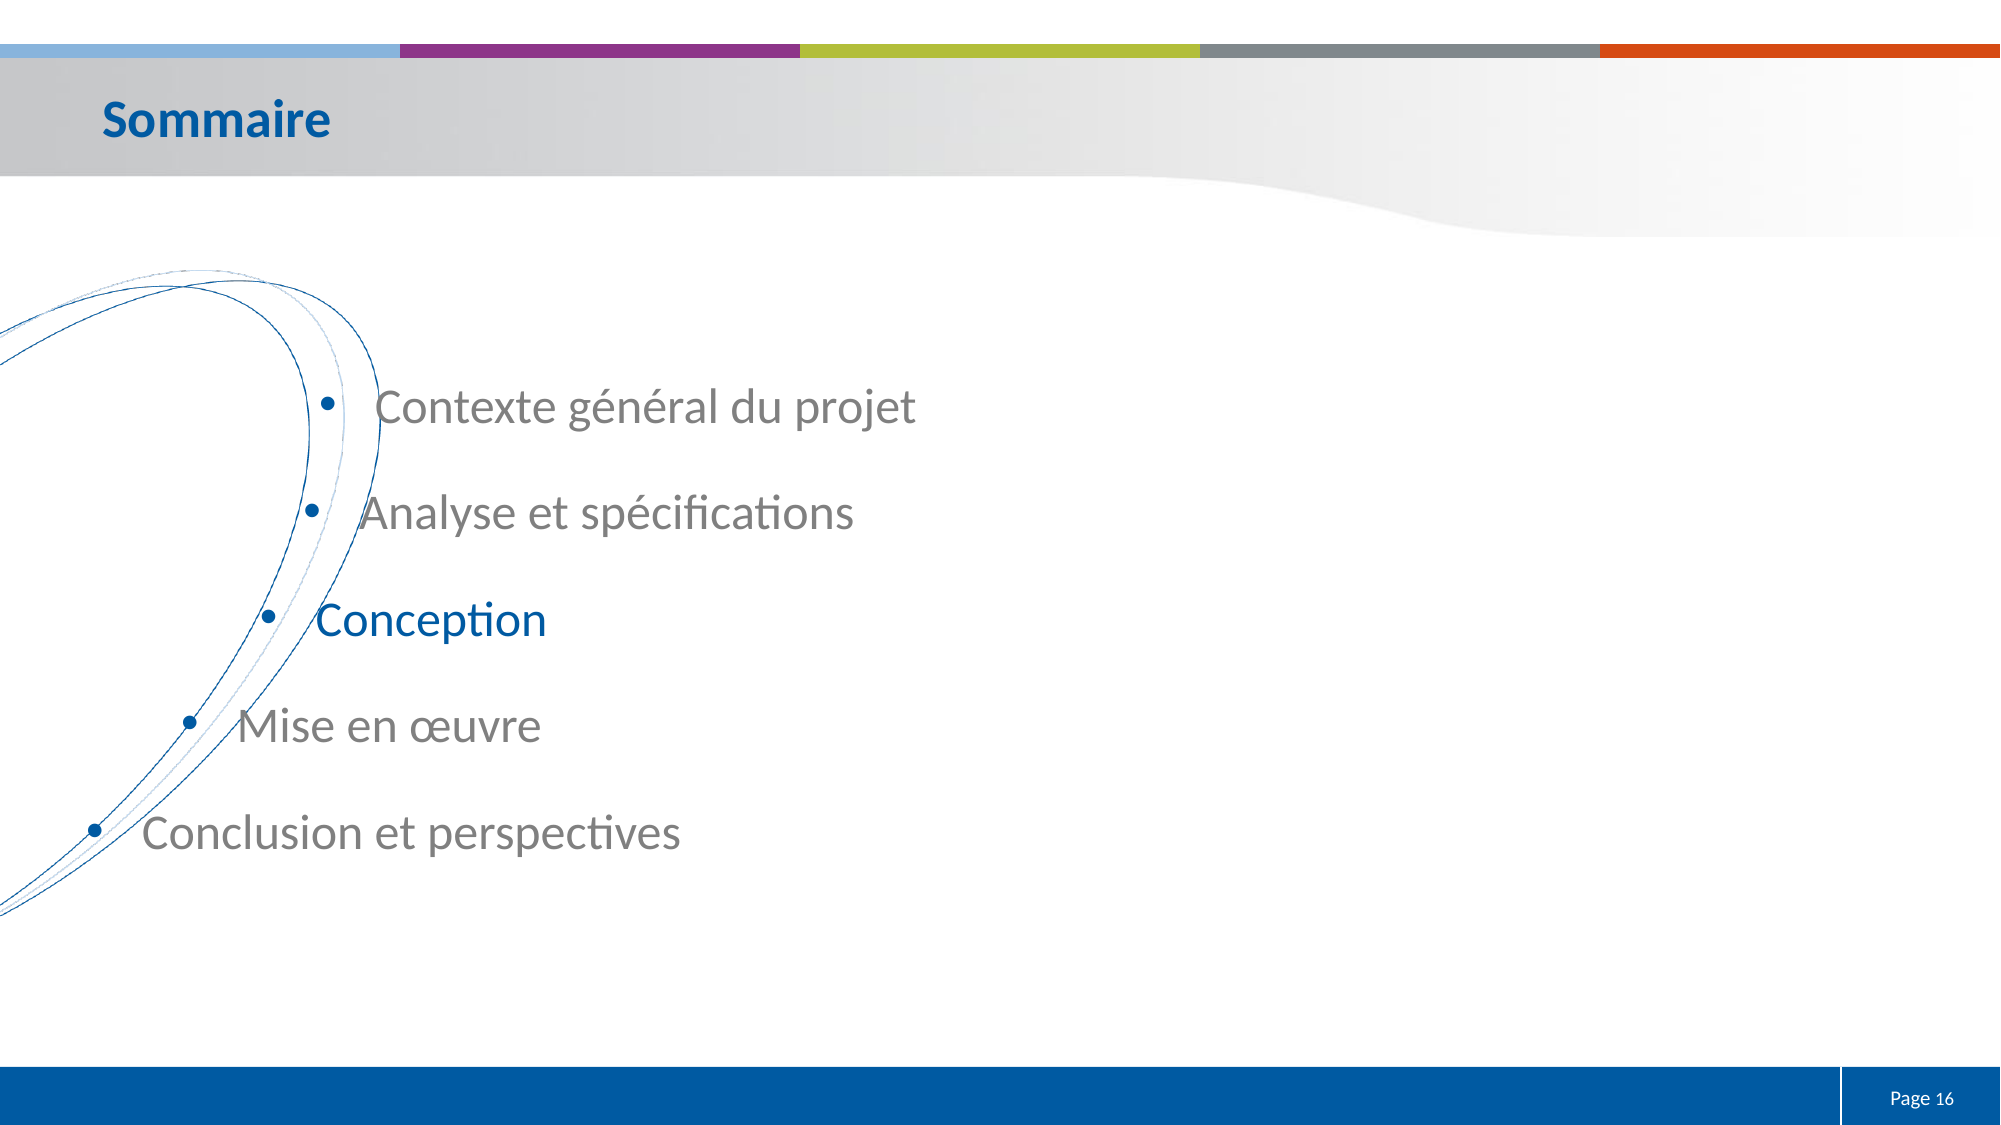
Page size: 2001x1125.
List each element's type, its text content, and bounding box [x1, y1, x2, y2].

picture [0, 58, 2000, 237]
list Contexte général du projet [319, 373, 1961, 442]
list Mise en œuvre [181, 692, 1823, 761]
picture [0, 269, 382, 917]
list Conclusion et perspectives [86, 800, 1728, 869]
list Analyse et spécifications [303, 479, 1945, 549]
list Conception [259, 586, 1902, 655]
